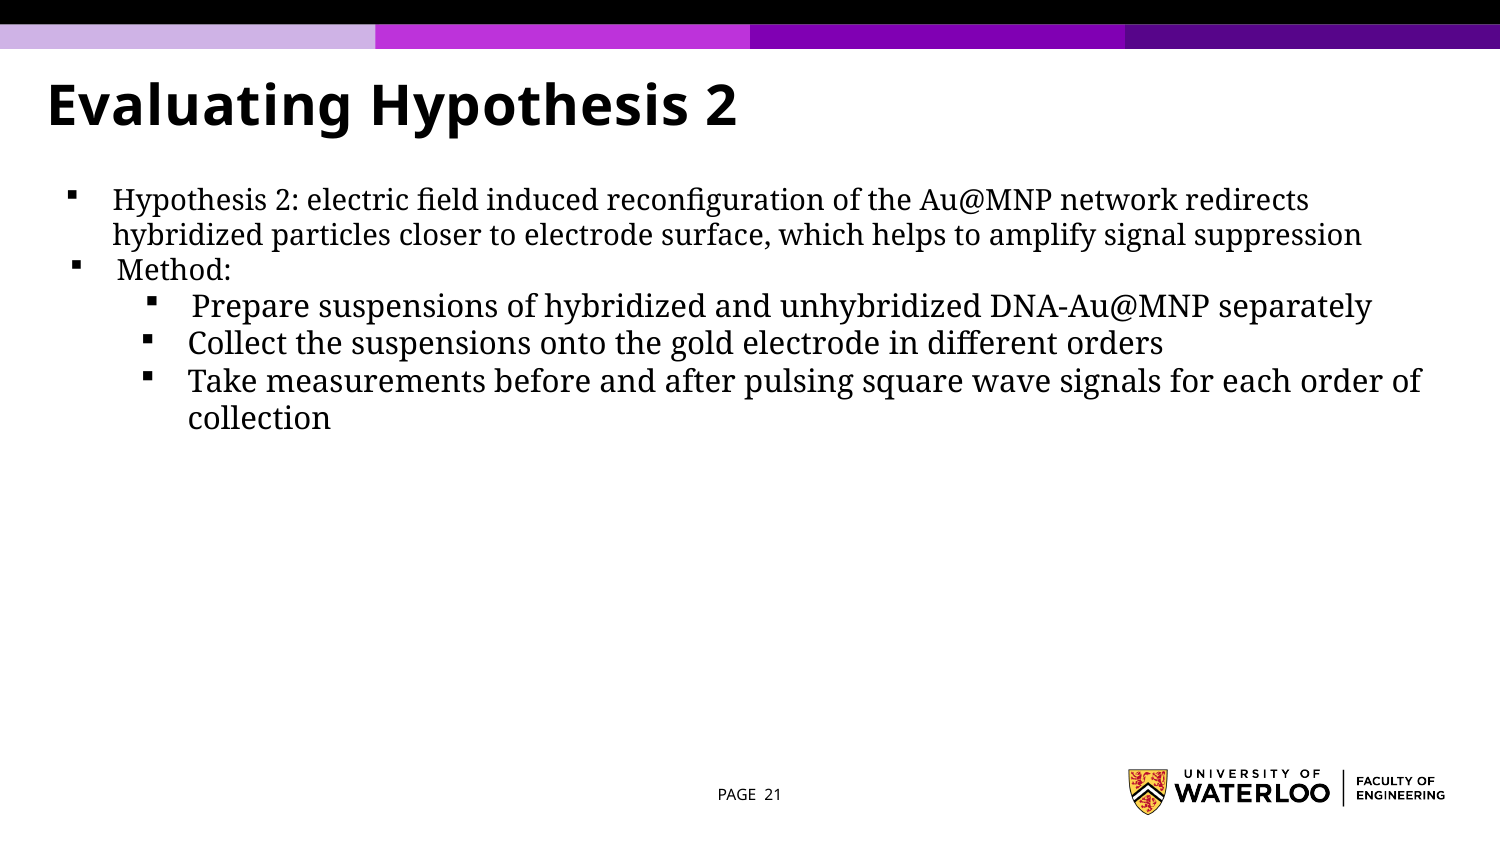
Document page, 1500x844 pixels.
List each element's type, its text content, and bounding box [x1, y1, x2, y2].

title Evaluating Hypothesis 2 [31, 53, 1456, 164]
list Hypothesis 2: electric field induced reconfiguration of the Au@MNP network redirects hybridized particles closer to electrode surface, which helps to amplify signal suppression Method: Prepare suspensions of hybridized and unhybridized DNA-Au@MNP separately Collect the suspensions onto the gold electrode in different orders Take measurements before and after pulsing square wave signals for each order of collection [31, 173, 1456, 740]
picture [1085, 736, 1487, 844]
slide_number PAGE 21 [687, 779, 813, 811]
